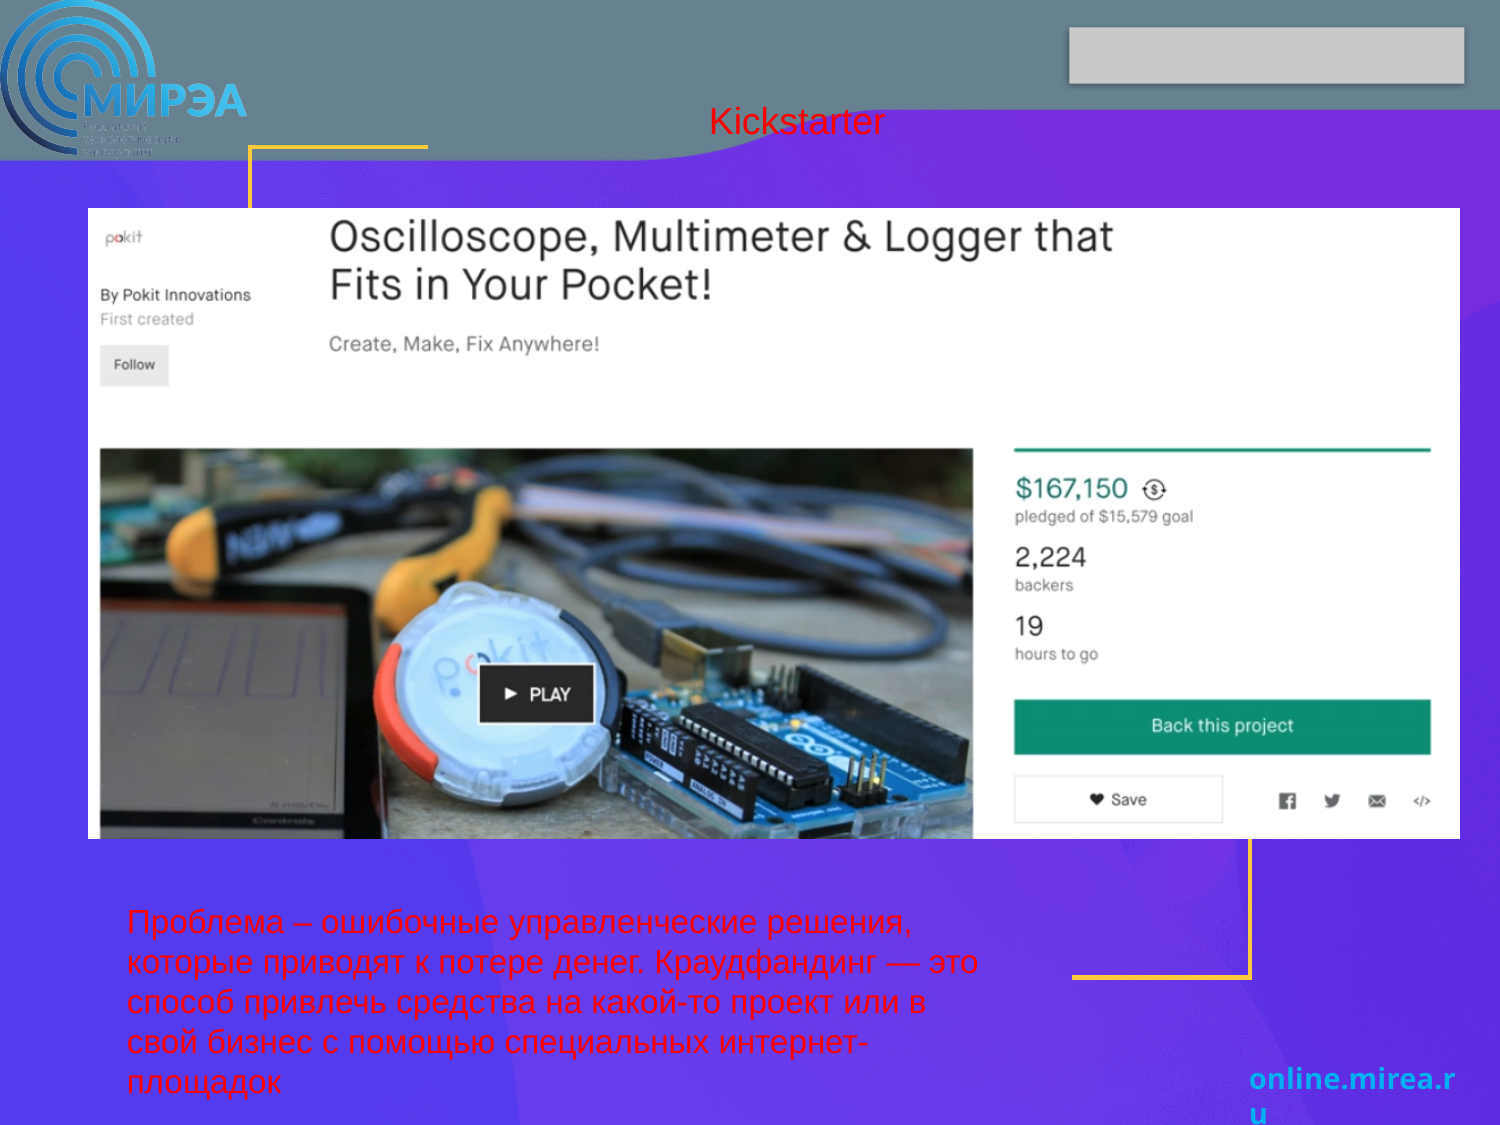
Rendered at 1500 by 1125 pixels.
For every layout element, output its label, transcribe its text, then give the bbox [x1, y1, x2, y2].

text_box Проблема – ошибочные управленческие решения, которые приводят к потере денег. Краудфандинг — это способ привлечь средства на какой-то проект или в свой бизнес с помощью специальных интернет-площадок [112, 893, 998, 1108]
picture [0, 161, 1500, 1125]
picture [0, 0, 247, 159]
text_box Kickstarter [289, 89, 1306, 150]
